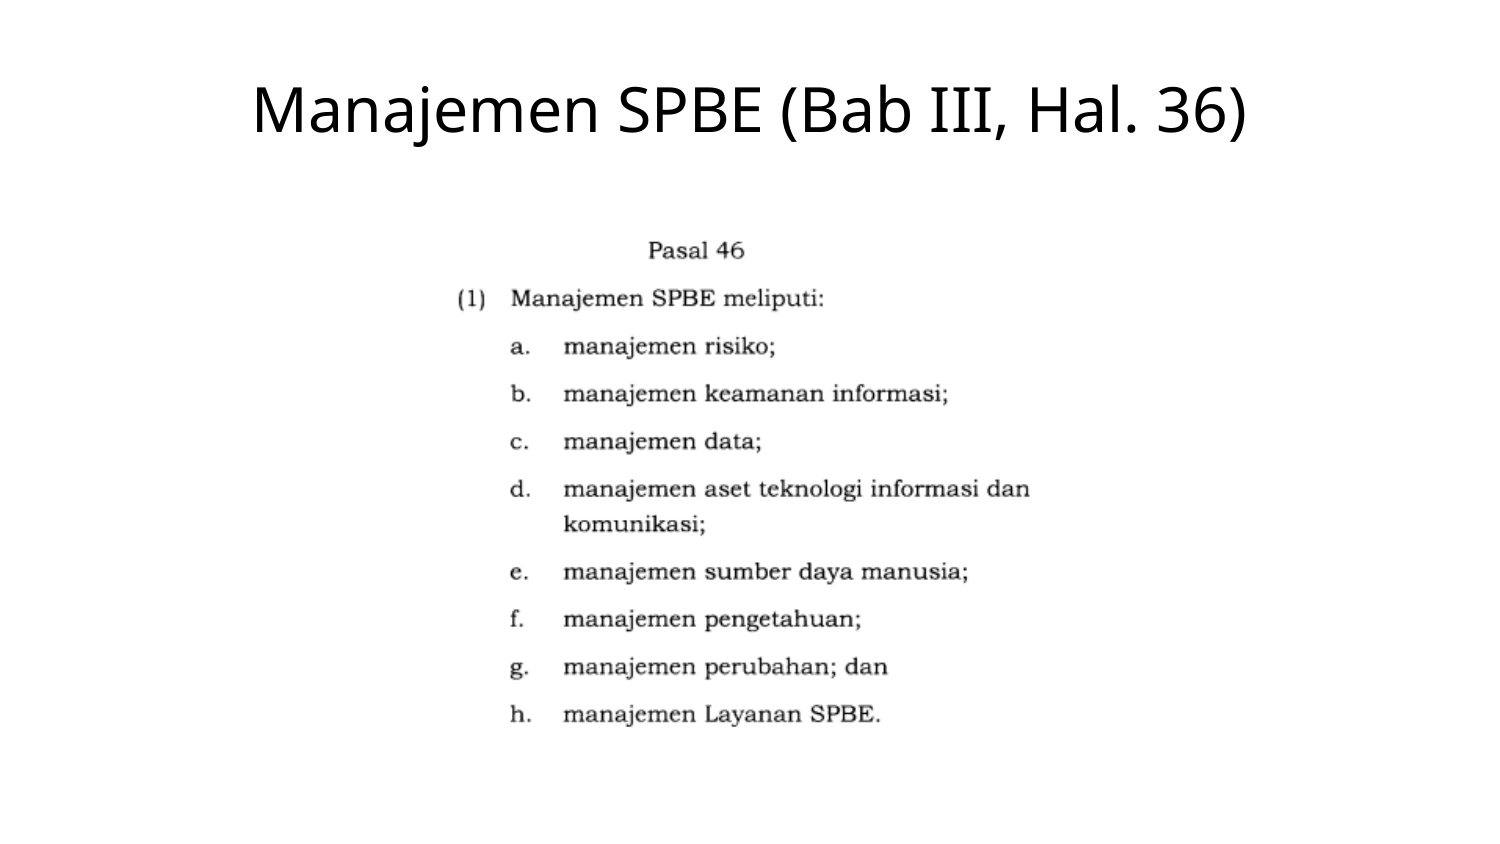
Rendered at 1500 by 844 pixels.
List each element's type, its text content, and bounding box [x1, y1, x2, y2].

picture [417, 228, 1083, 738]
title Manajemen SPBE (Bab III, Hal. 36) [75, 67, 1425, 147]
